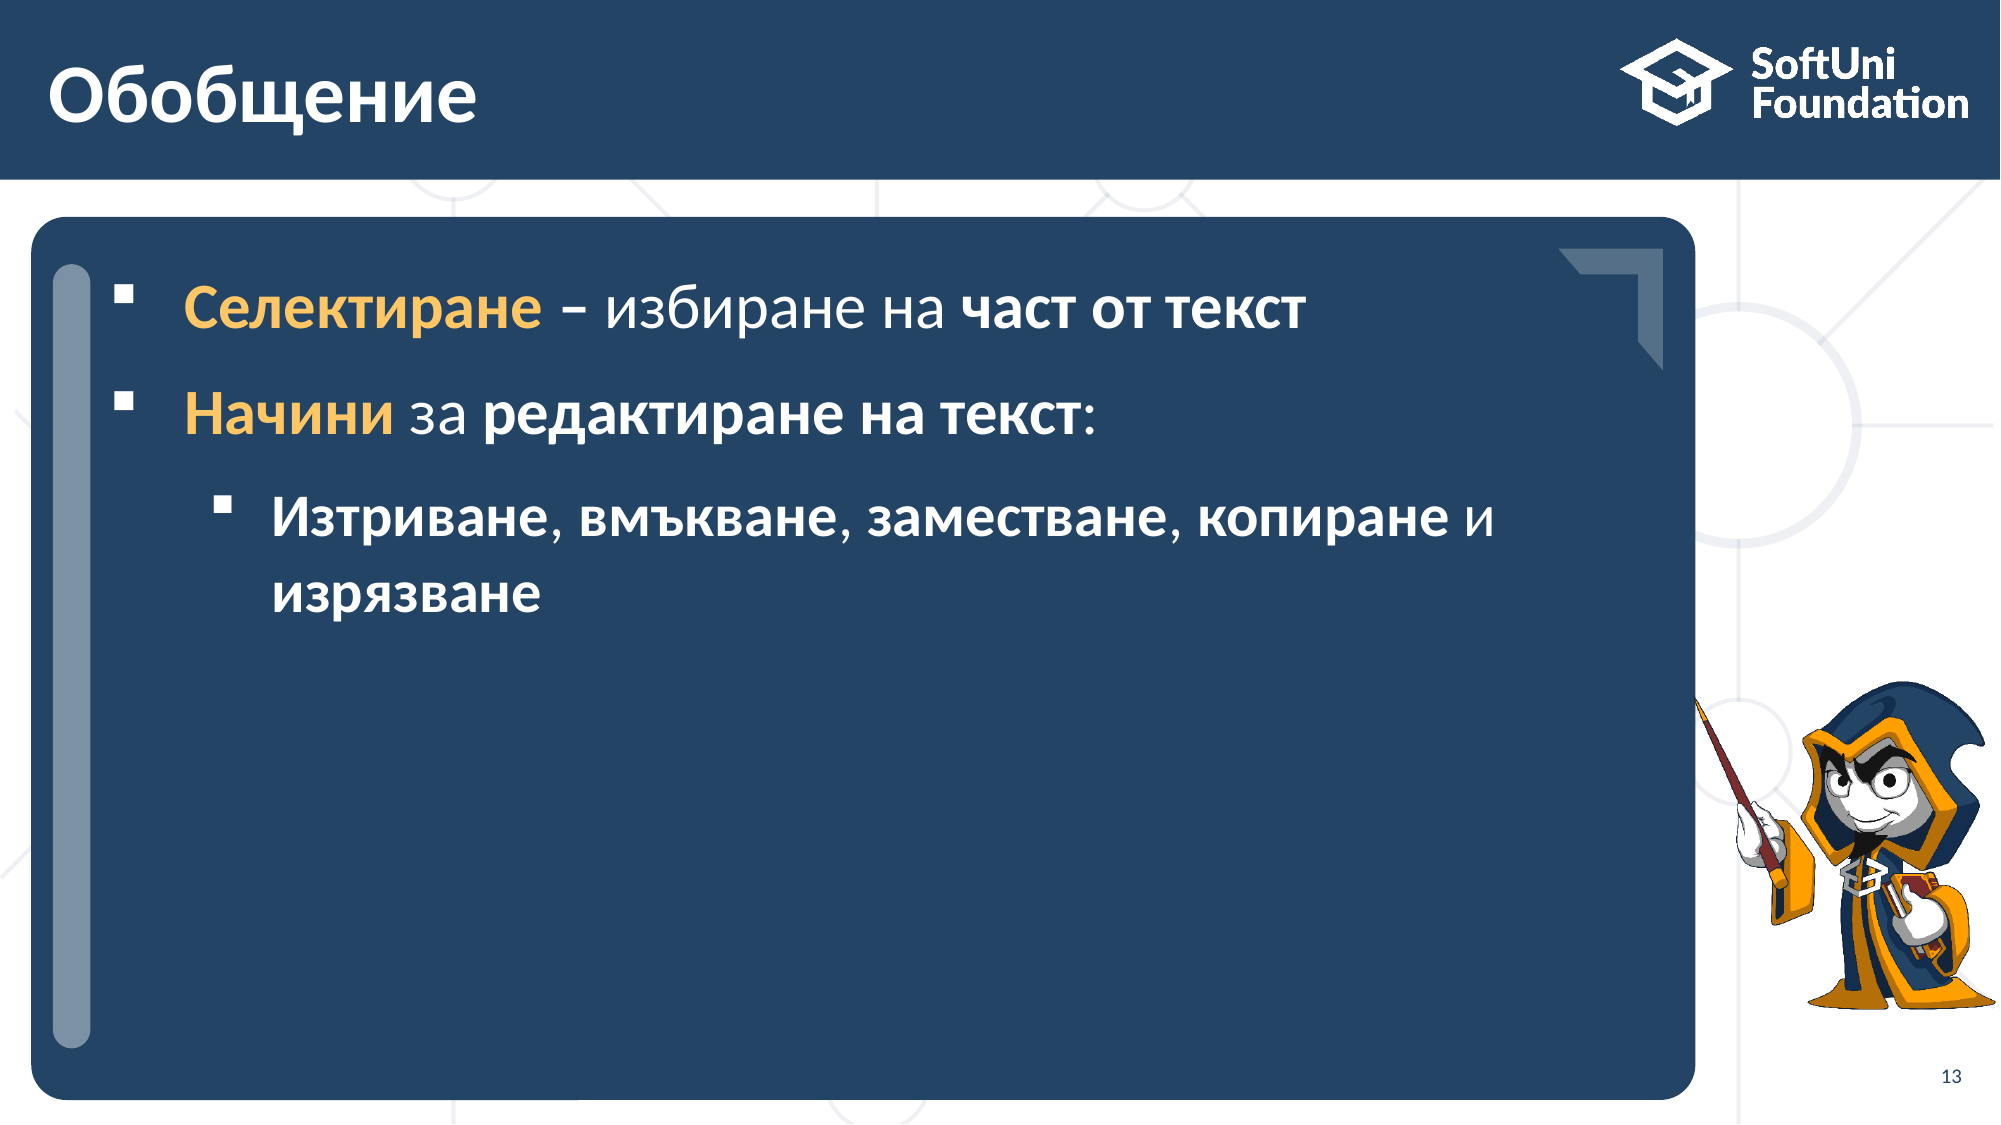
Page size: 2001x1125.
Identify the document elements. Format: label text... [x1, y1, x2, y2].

slide_number 13 [1897, 1049, 1968, 1101]
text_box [30, 216, 1696, 1101]
title Обобщение [31, 16, 1591, 162]
picture [1682, 652, 2000, 1023]
picture [1619, 38, 1968, 126]
